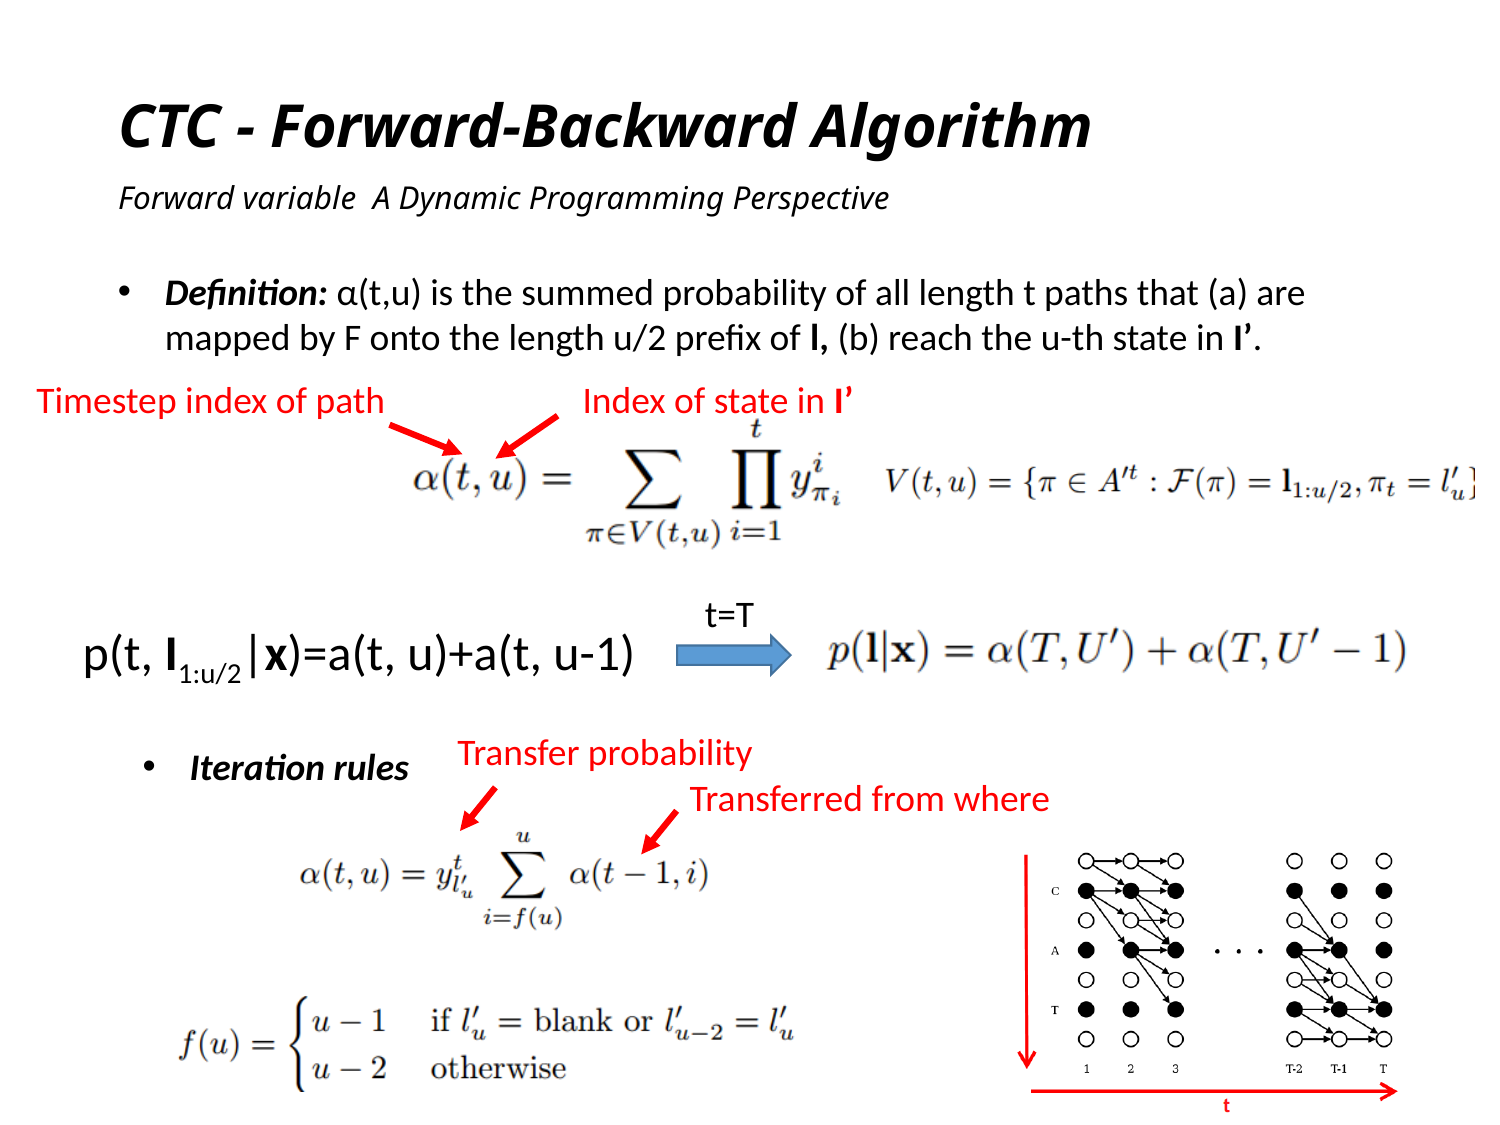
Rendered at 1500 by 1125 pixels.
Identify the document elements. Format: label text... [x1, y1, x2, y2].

picture [884, 462, 1475, 506]
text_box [641, 810, 677, 855]
title CTC - Forward-Backward Algorithm Forward variable A Dynamic Programming Perspective [103, 44, 1397, 224]
text_box Transfer probability [442, 720, 768, 781]
text_box p(t, I1:u/2|x)=a(t, u)+a(t, u-1) [67, 613, 651, 697]
text_box [676, 633, 790, 678]
text_box t=T [690, 582, 770, 642]
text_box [389, 424, 463, 455]
picture [389, 417, 853, 556]
text_box Timestep index of path [21, 368, 401, 429]
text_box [459, 787, 496, 831]
picture [790, 608, 1419, 689]
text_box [495, 415, 558, 459]
text_box Index of state in I’ [567, 368, 869, 429]
text_box Iteration rules [127, 735, 425, 795]
text_box Definition: α(t,u) is the summed probability of all length t paths that (a) are mapped by F onto the length u/2 prefix of l, (b) reach the u-th state in I’. [103, 260, 1385, 411]
picture [1009, 848, 1409, 1114]
picture [168, 821, 823, 1092]
text_box Transferred from where [674, 766, 1066, 827]
